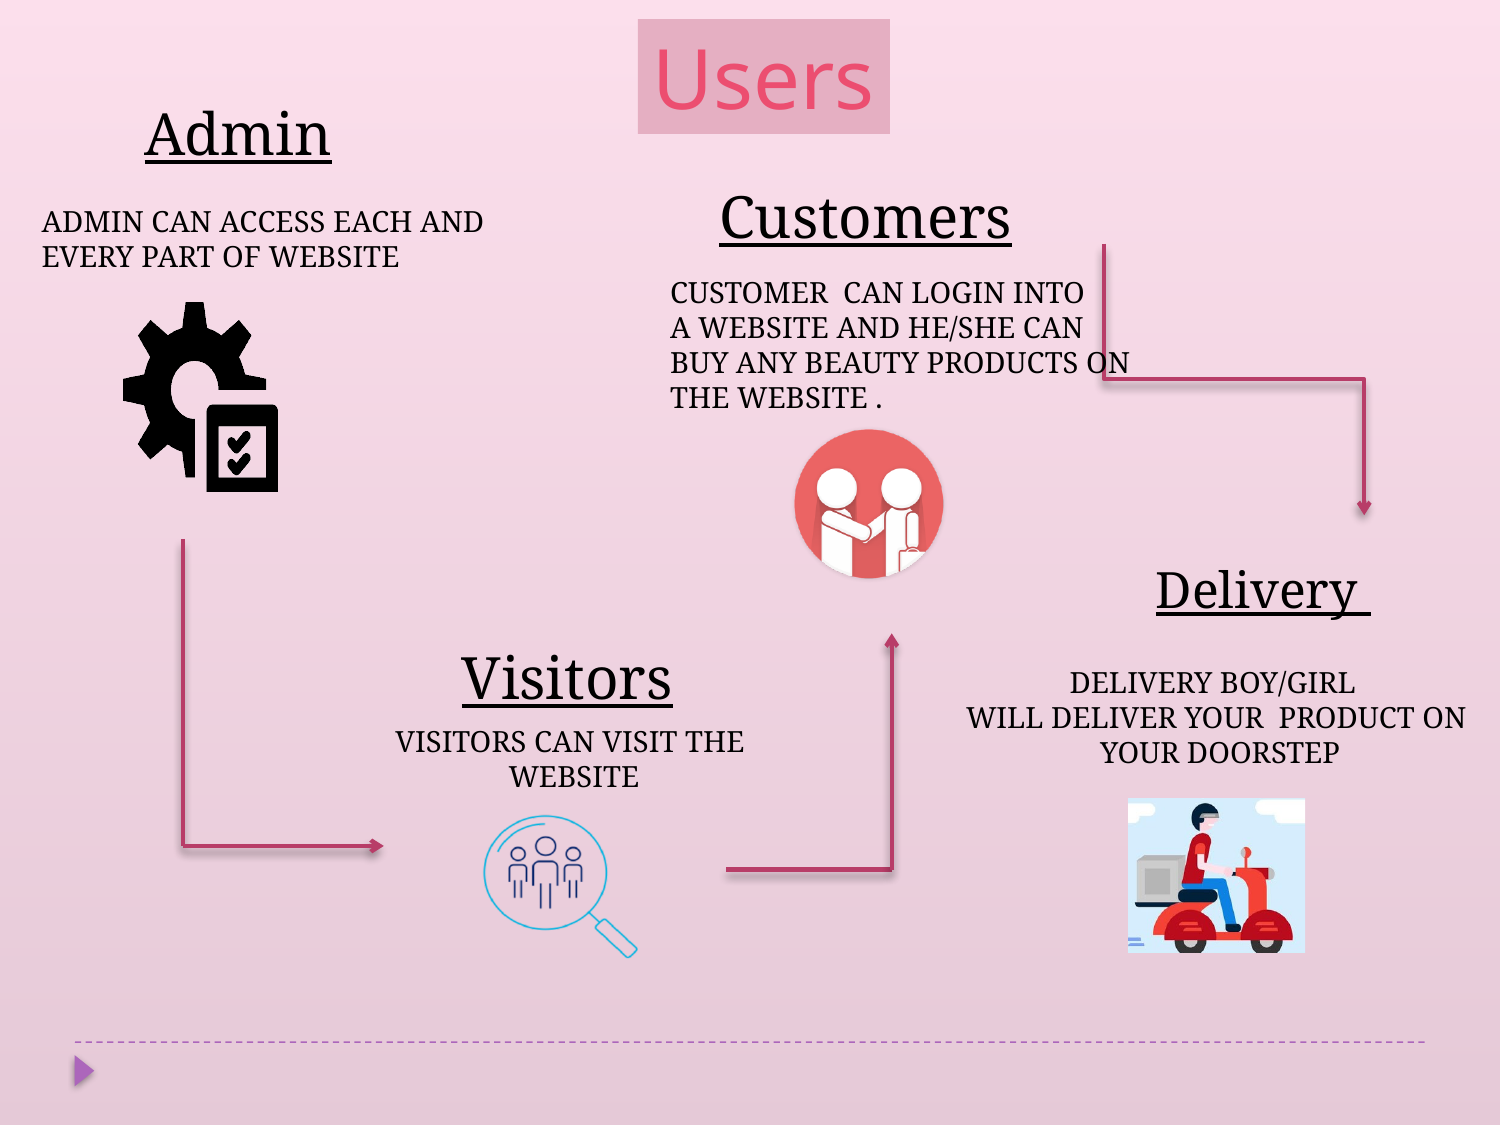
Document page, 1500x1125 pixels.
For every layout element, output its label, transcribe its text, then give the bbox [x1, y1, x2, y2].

picture [1127, 798, 1306, 953]
picture [477, 810, 644, 965]
text_box Visitors [447, 633, 688, 715]
text_box Customers [704, 172, 1028, 258]
text_box DELIVERY BOY/GIRL WILL DELIVER YOUR PRODUCT ON YOUR DOORSTEP [933, 656, 1500, 857]
picture [123, 302, 278, 492]
text_box VISITORS CAN VISIT THE WEBSITE [380, 715, 760, 801]
text_box Delivery [1141, 550, 1386, 626]
text_box Users [637, 19, 890, 134]
text_box ADMIN CAN ACCESS EACH AND EVERY PART OF WEBSITE [26, 196, 507, 281]
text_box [1098, 249, 1371, 510]
text_box CUSTOMER CAN LOGIN INTO A WEBSITE AND HE/SHE CAN BUY ANY BEAUTY PRODUCTS ON THE WEBSITE . [655, 267, 1092, 467]
picture [785, 420, 953, 587]
text_box Admin [129, 90, 347, 175]
